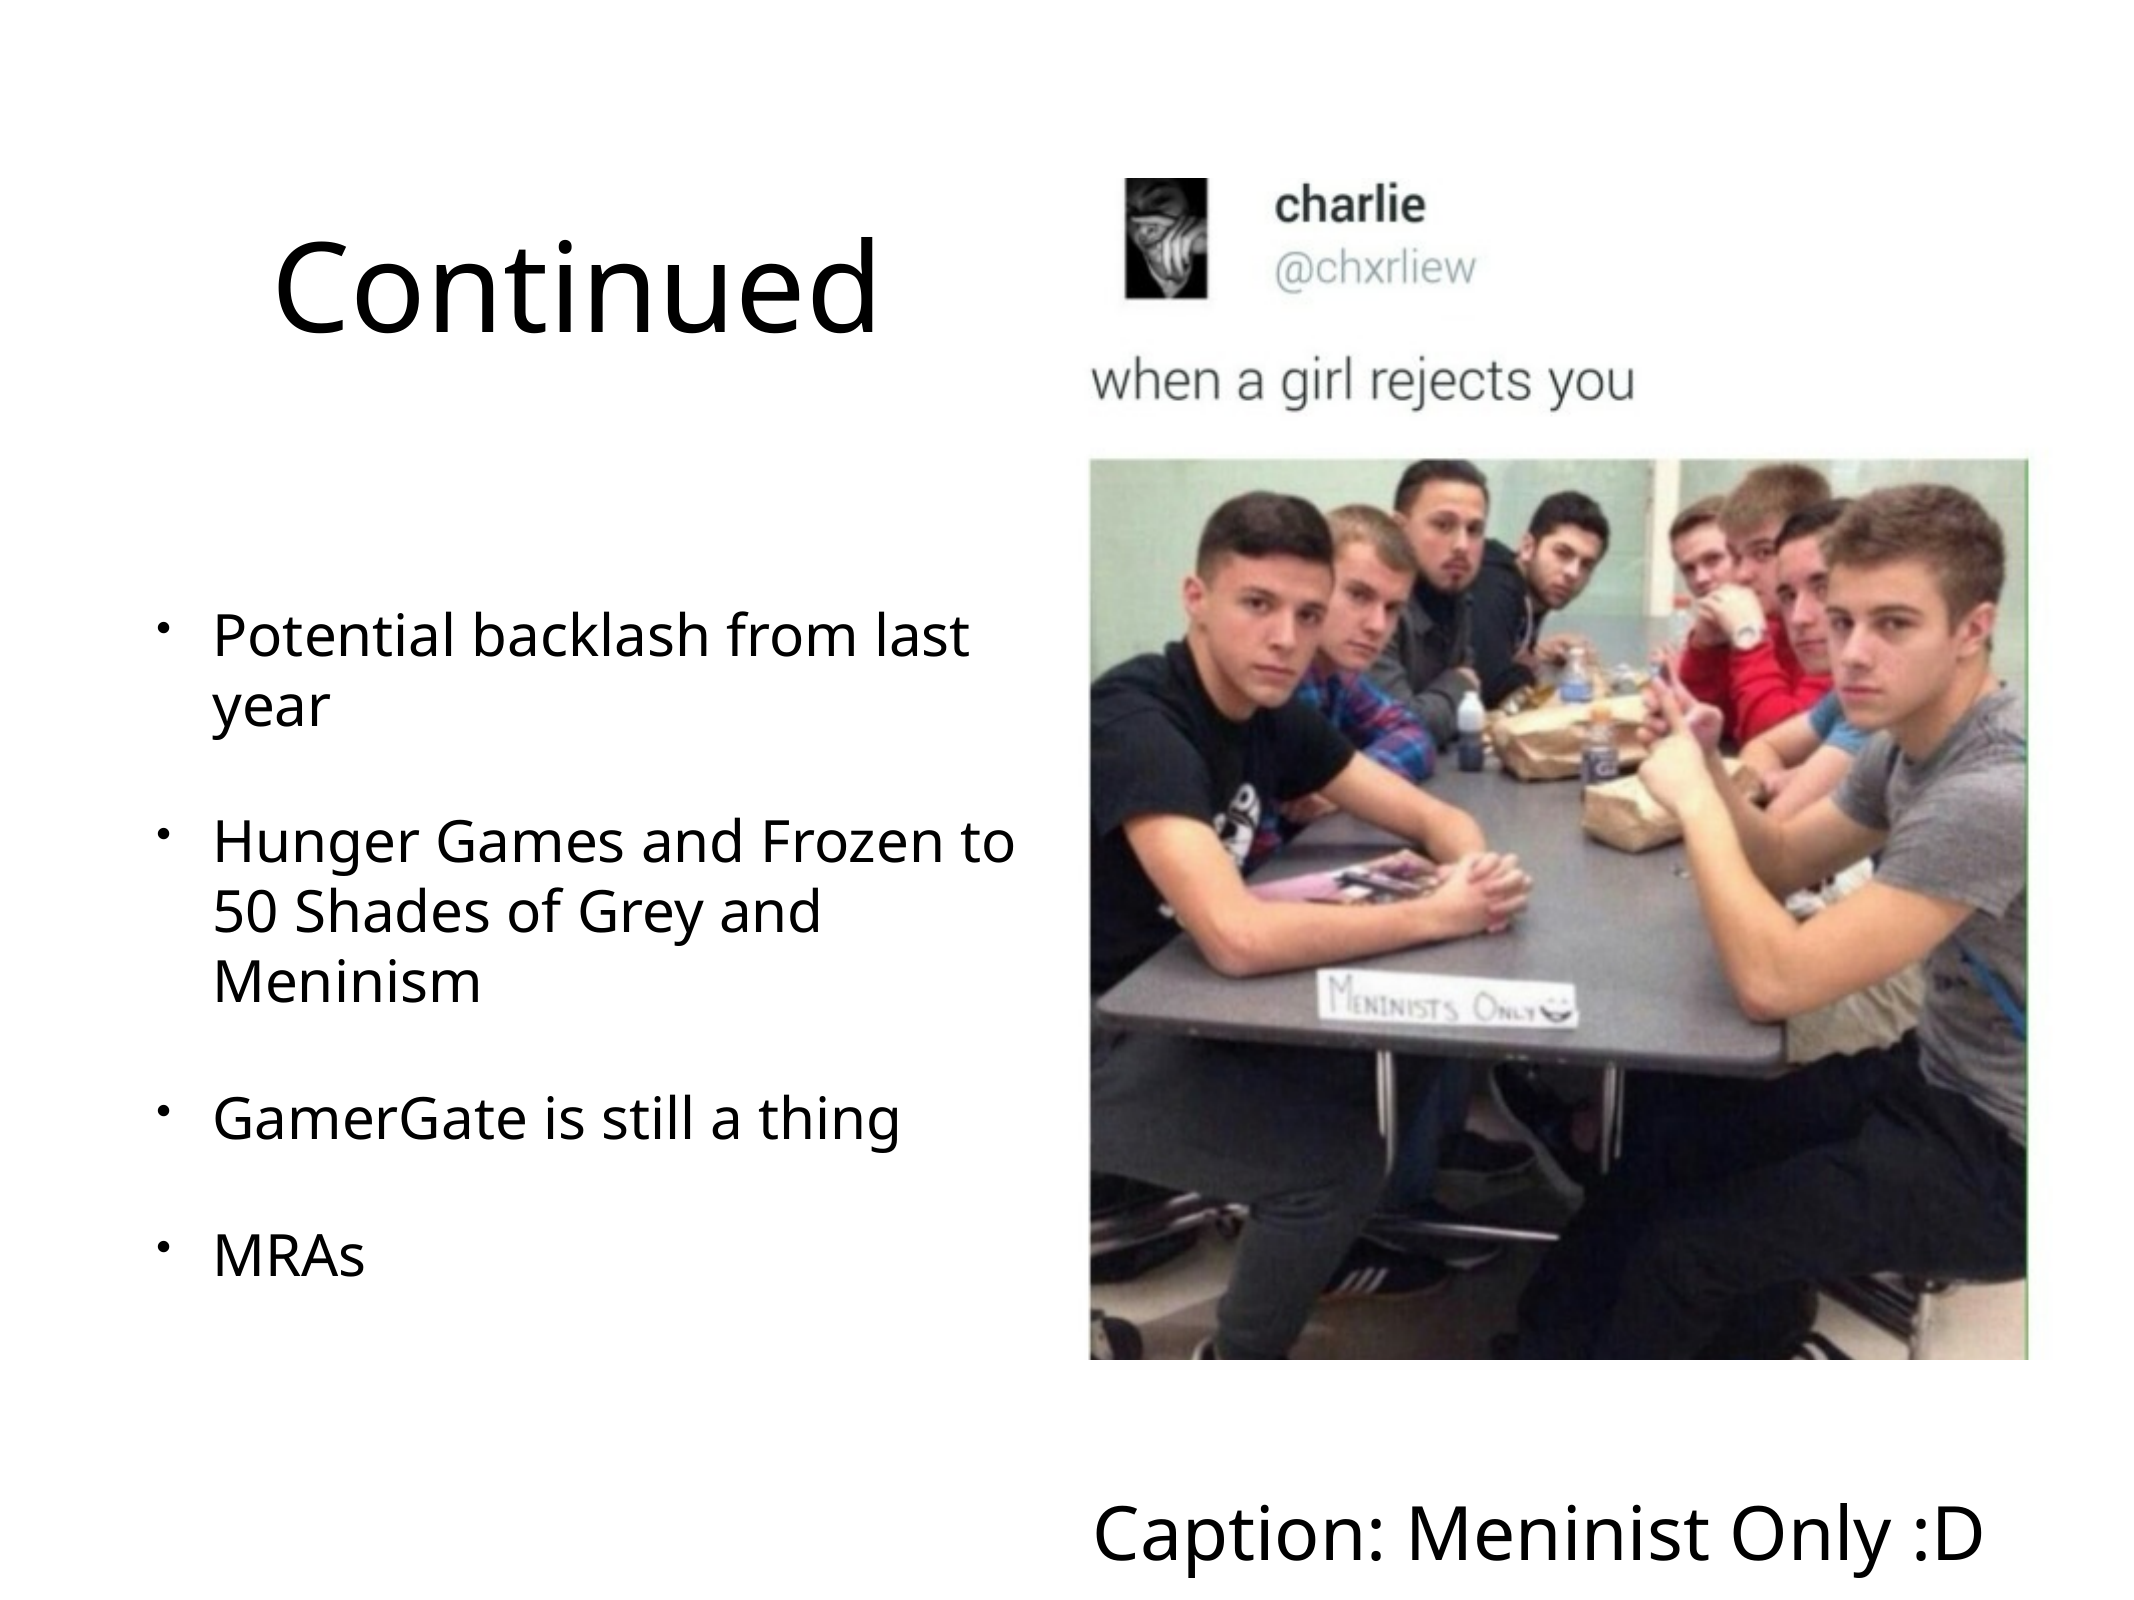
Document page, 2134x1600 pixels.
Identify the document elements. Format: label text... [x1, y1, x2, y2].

picture [1057, 177, 2061, 1361]
text_box Caption: Meninist Only :D [1084, 1477, 1995, 1584]
title Continued [155, 141, 1032, 359]
list Potential backlash from last year Hunger Games and Frozen to 50 Shades of Grey and Meninism GamerGate is still a thing MRAs [155, 426, 1032, 1459]
